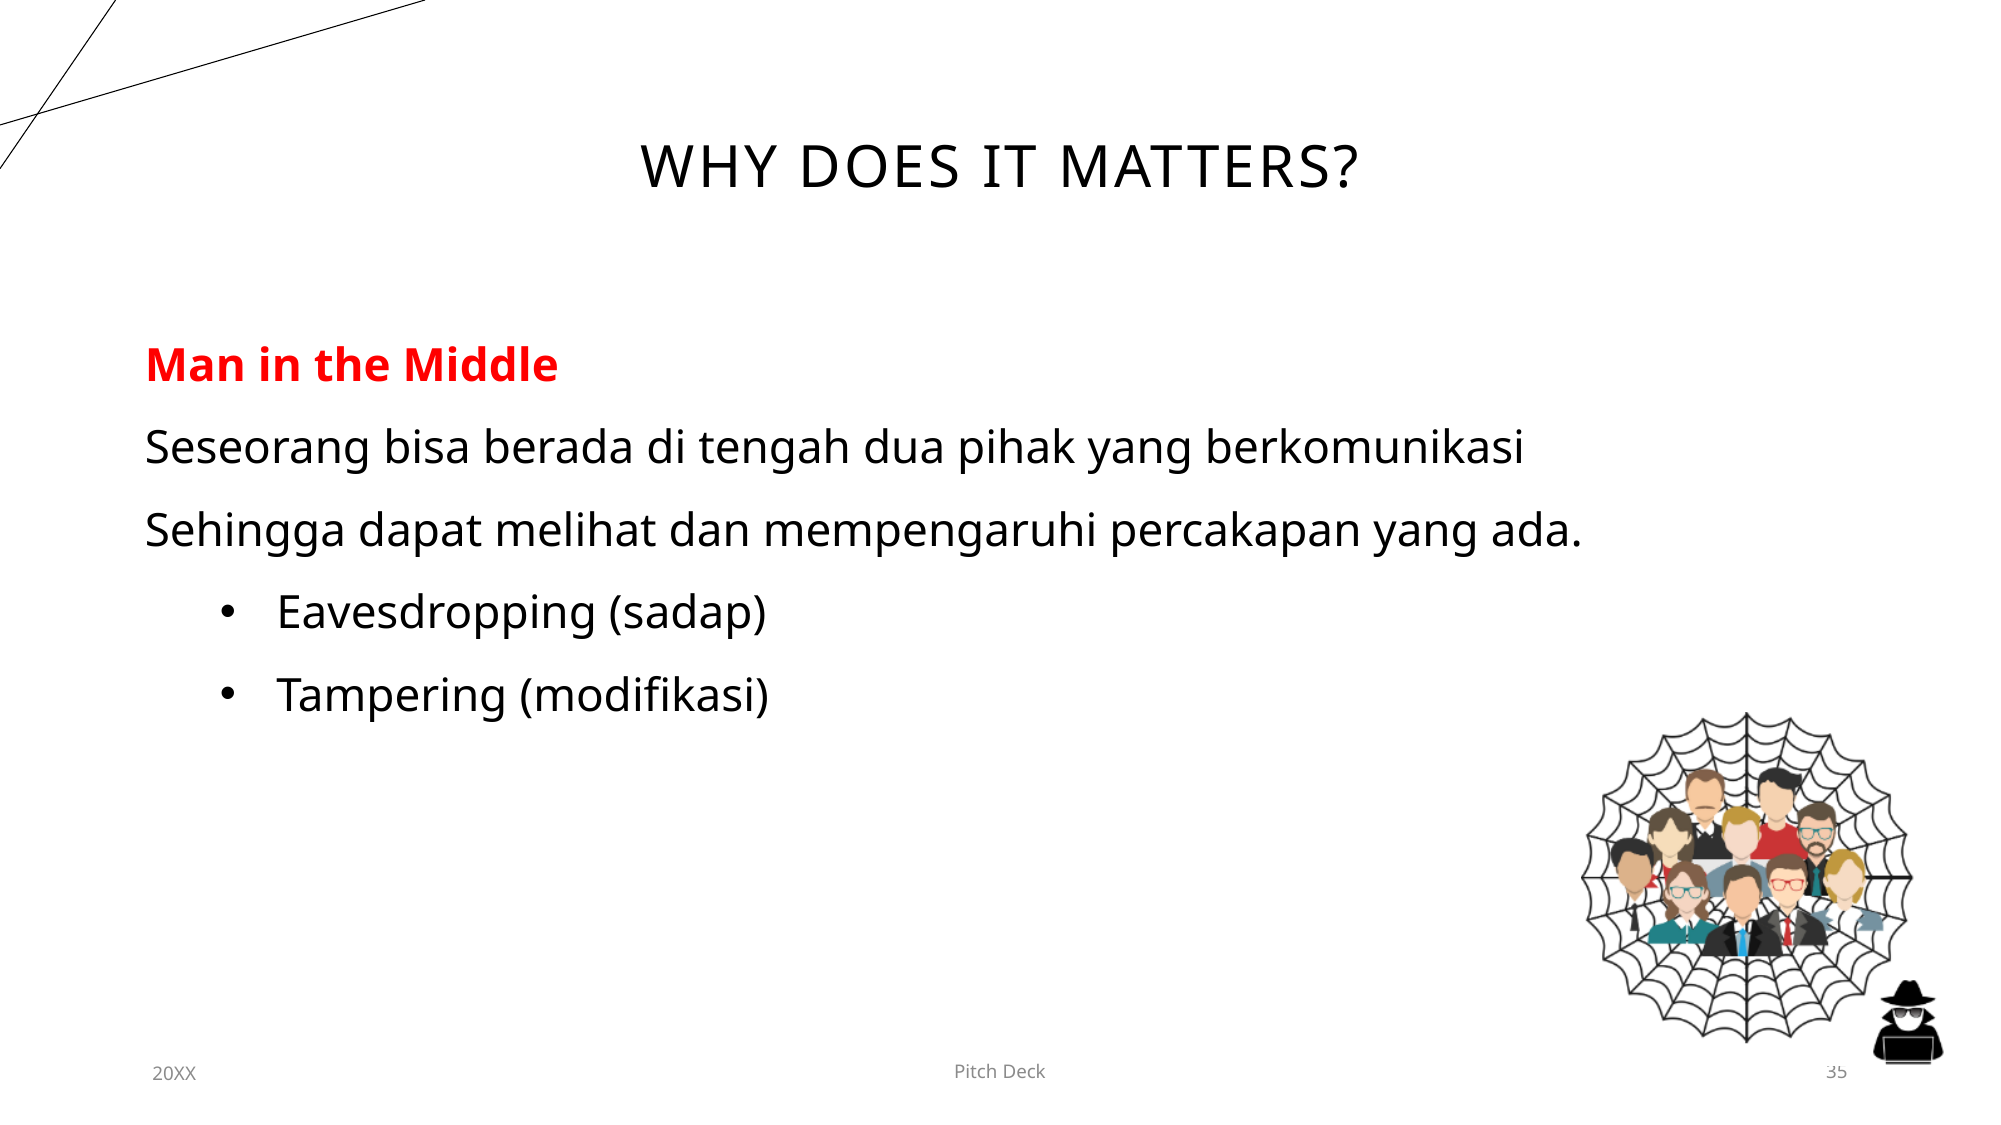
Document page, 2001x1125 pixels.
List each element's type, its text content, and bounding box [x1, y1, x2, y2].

slide_number 20XX [137, 1042, 588, 1103]
picture [1581, 712, 1945, 1066]
footer Pitch Deck [662, 1042, 1338, 1103]
slide_number 35 [1412, 1042, 1863, 1103]
title WHY does IT Matters? [137, 59, 1863, 278]
text_box Man in the Middle Seseorang bisa berada di tengah dua pihak yang berkomunikasi Sehingga dapat melihat dan mempengaruhi percakapan yang ada. Eavesdropping (sadap) Tampering (modifikasi) [54, 300, 1681, 921]
